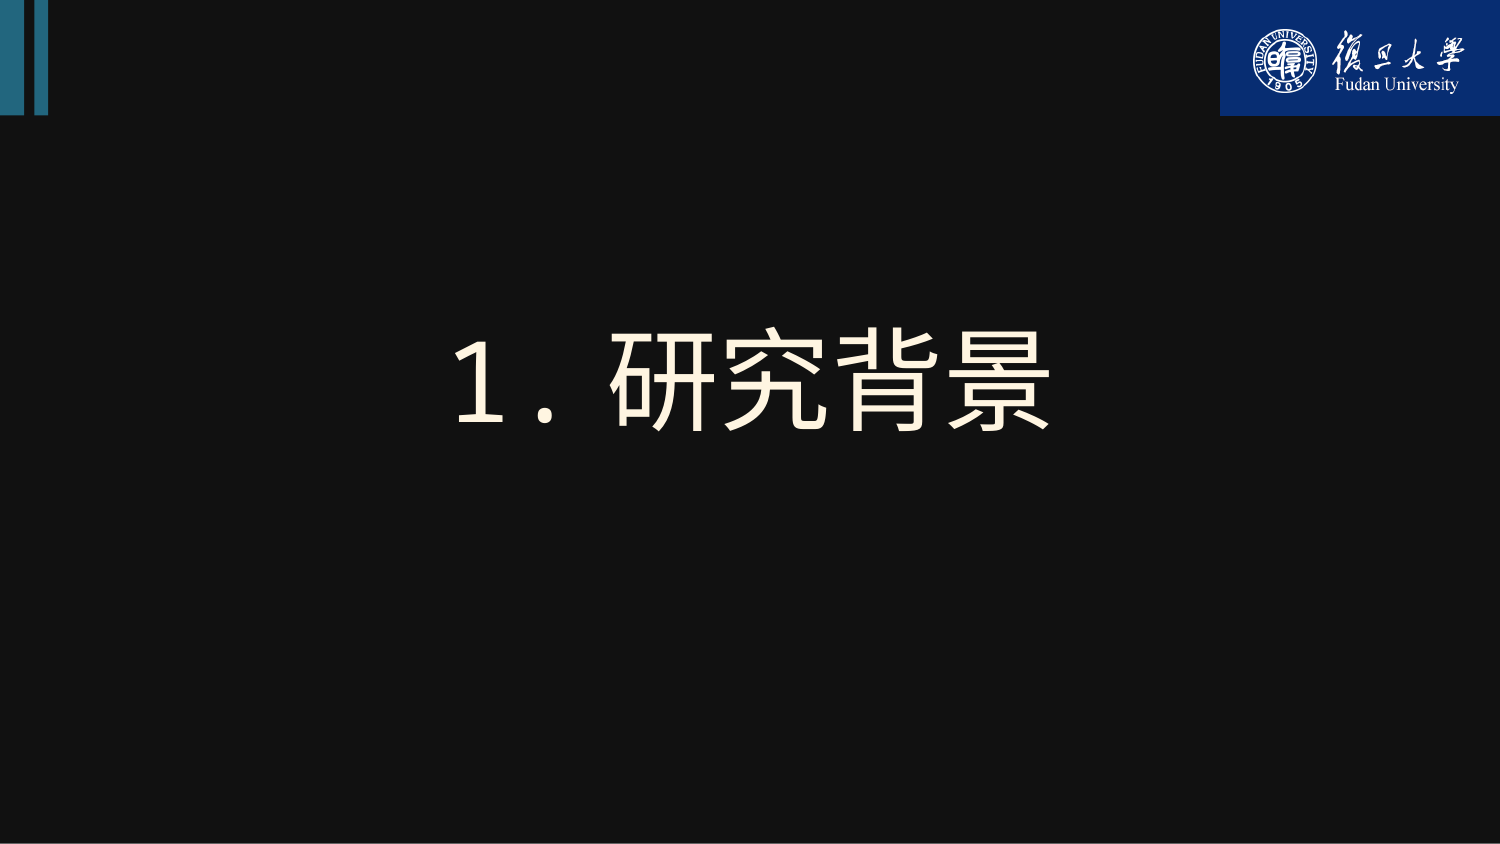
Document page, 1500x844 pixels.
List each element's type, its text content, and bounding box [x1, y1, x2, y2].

picture [1220, 0, 1500, 116]
text_box 1.研究背景 [429, 302, 1072, 453]
